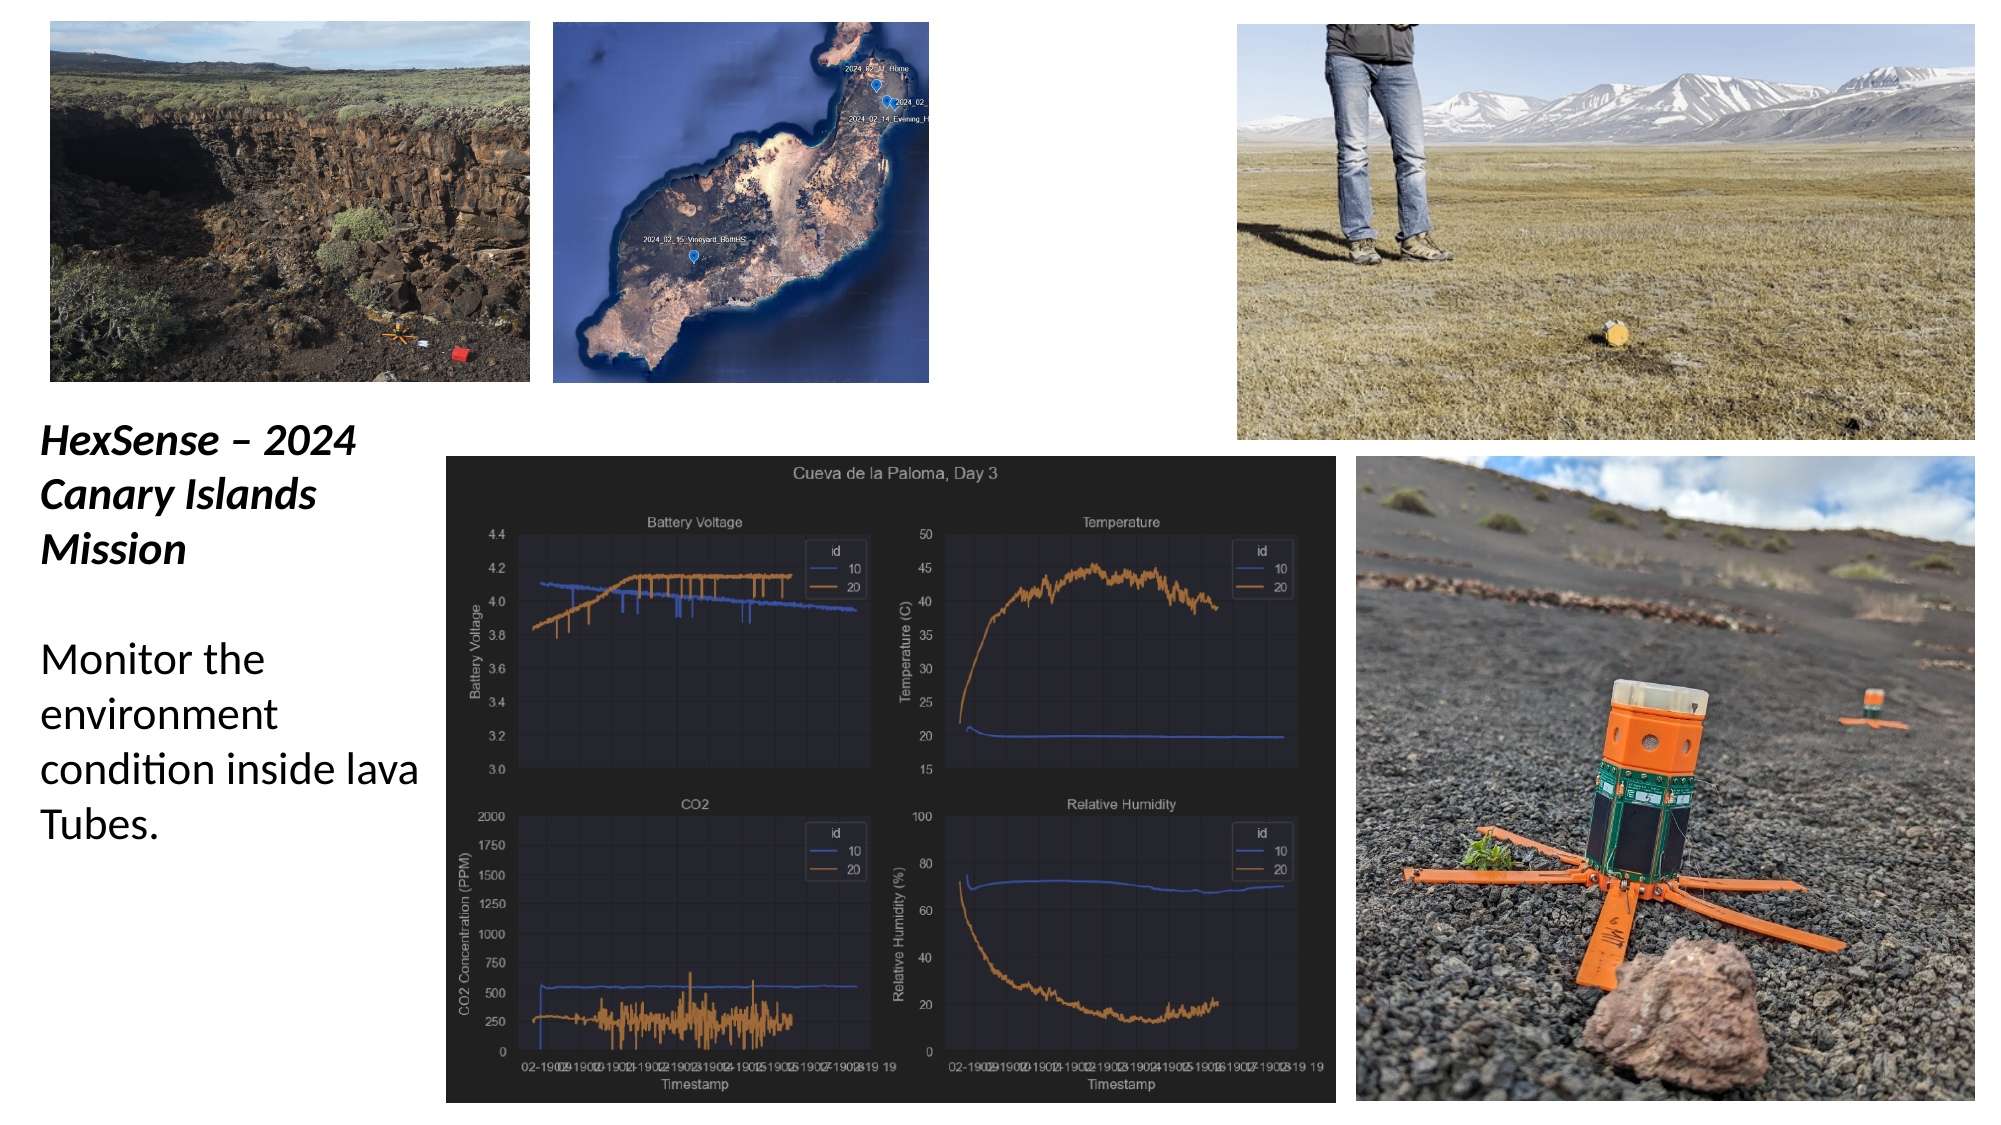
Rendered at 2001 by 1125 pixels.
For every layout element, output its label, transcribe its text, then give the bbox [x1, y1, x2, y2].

picture [446, 456, 1336, 1103]
picture [50, 21, 530, 382]
text_box HexSense – 2024 Canary Islands Mission Monitor the environment condition inside lava Tubes. [25, 401, 478, 857]
picture [1356, 456, 1975, 1101]
picture [1237, 24, 1975, 440]
picture [553, 22, 929, 383]
